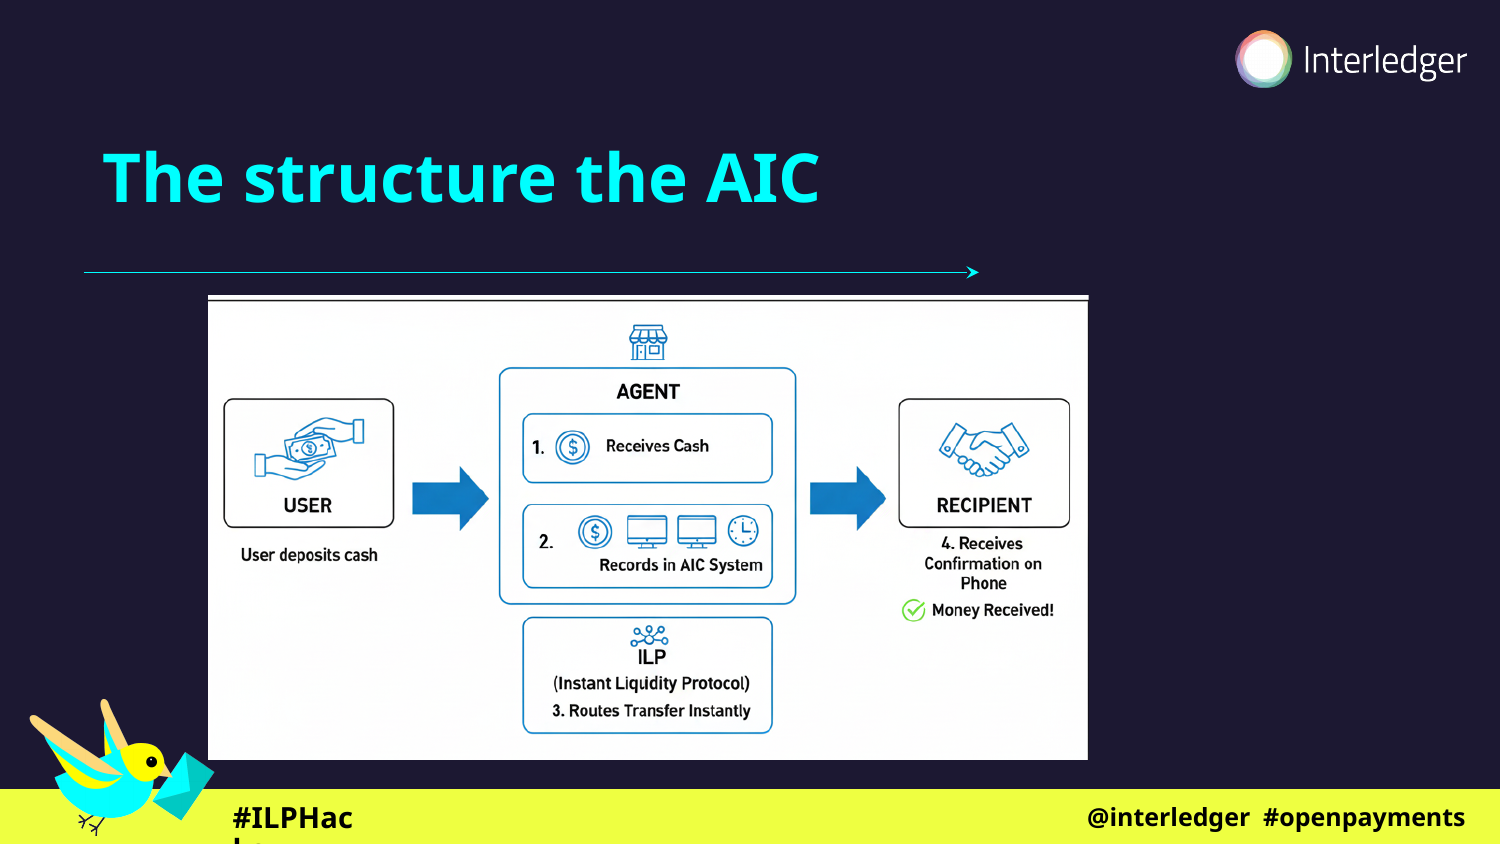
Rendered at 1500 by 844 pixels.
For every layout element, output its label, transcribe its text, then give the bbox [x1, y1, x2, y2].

text_box The structure the AIC [83, 140, 842, 235]
picture [0, 0, 1500, 844]
